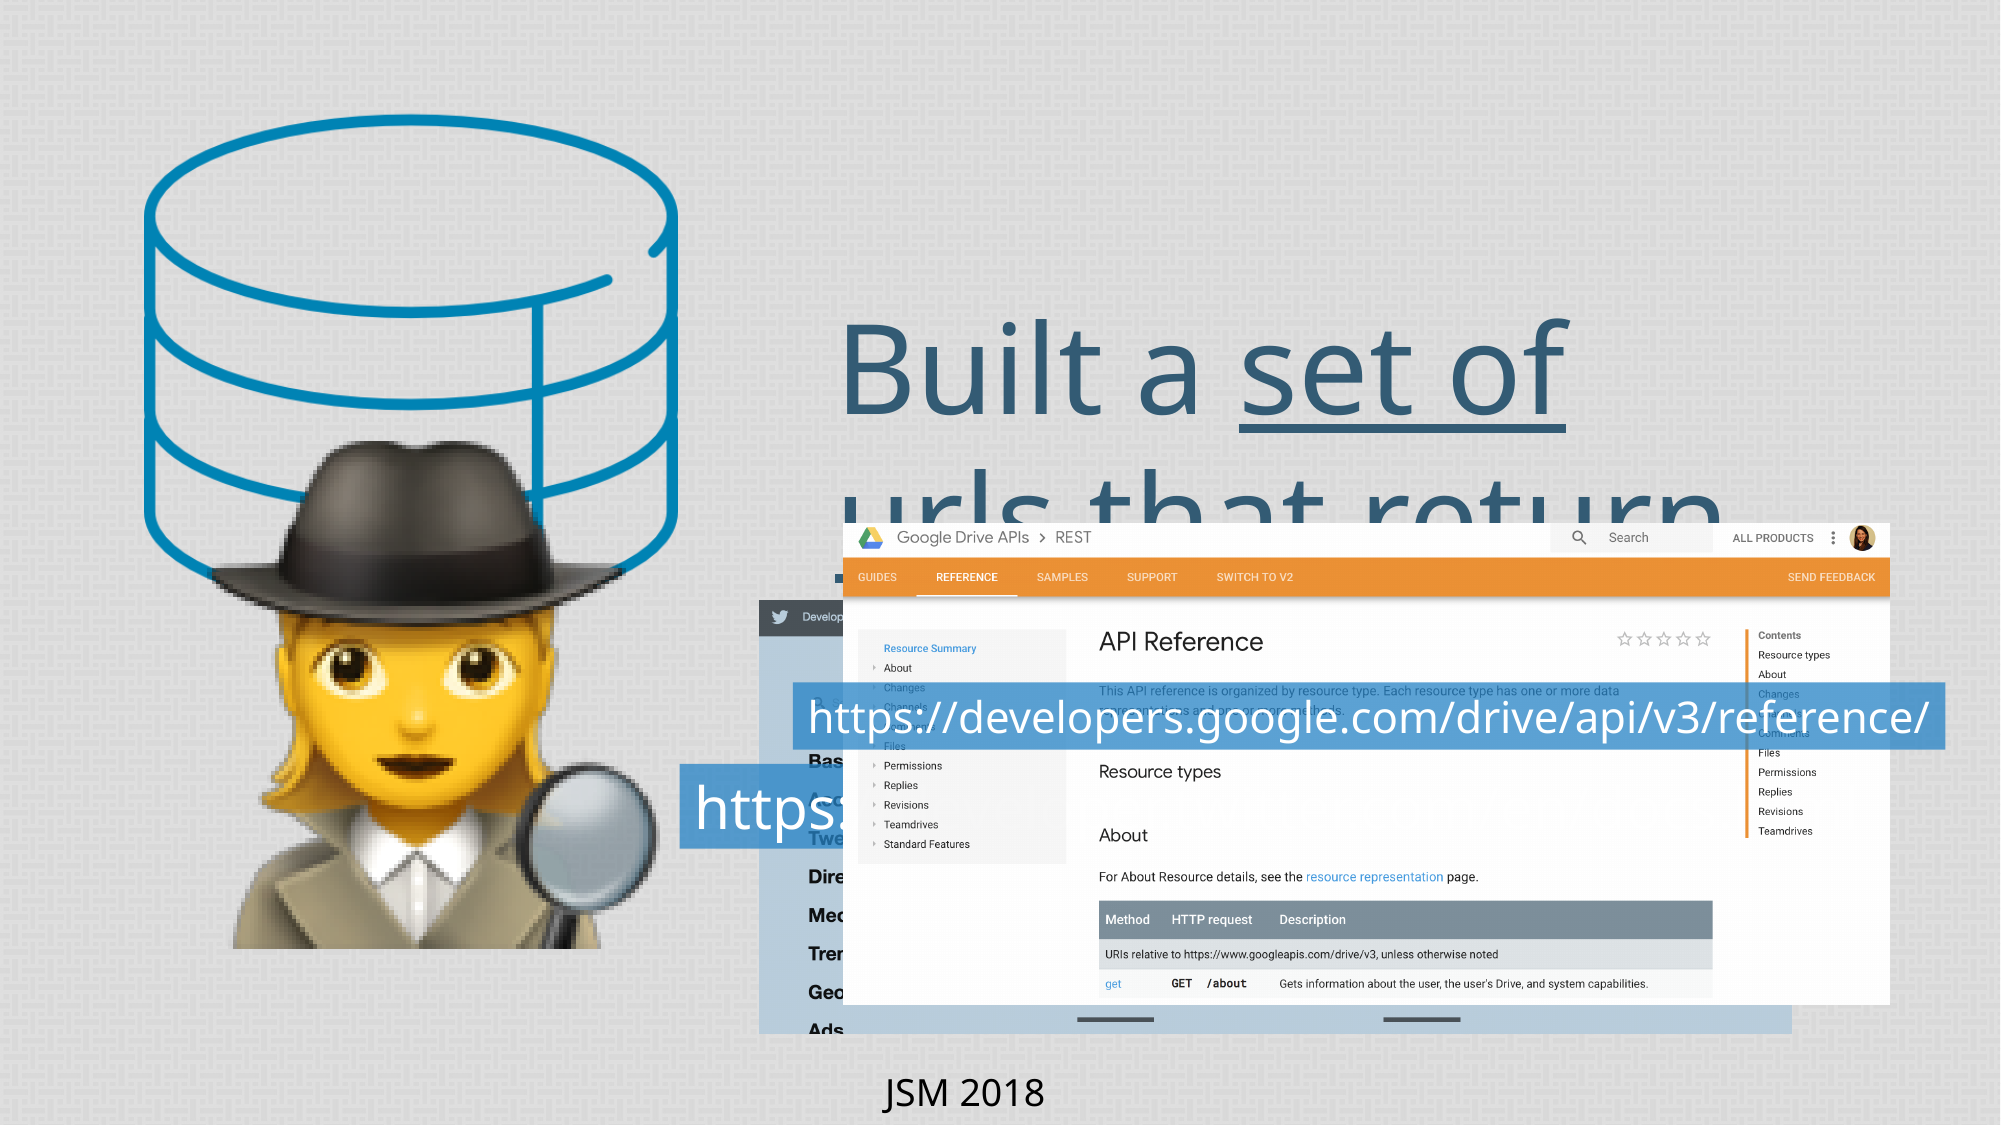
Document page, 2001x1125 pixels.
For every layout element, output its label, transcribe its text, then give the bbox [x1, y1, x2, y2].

text_box https://developer.twitter.com/en/docs.html [679, 763, 752, 849]
picture [543, 340, 667, 486]
picture [155, 248, 531, 399]
text_box https://developers.google.com/drive/api/v3/reference/ [1896, 682, 1946, 750]
text_box Built a set of urls that return data [820, 282, 1774, 595]
picture [144, 97, 678, 207]
picture [144, 340, 678, 949]
picture [156, 126, 667, 385]
picture [759, 523, 1890, 1035]
